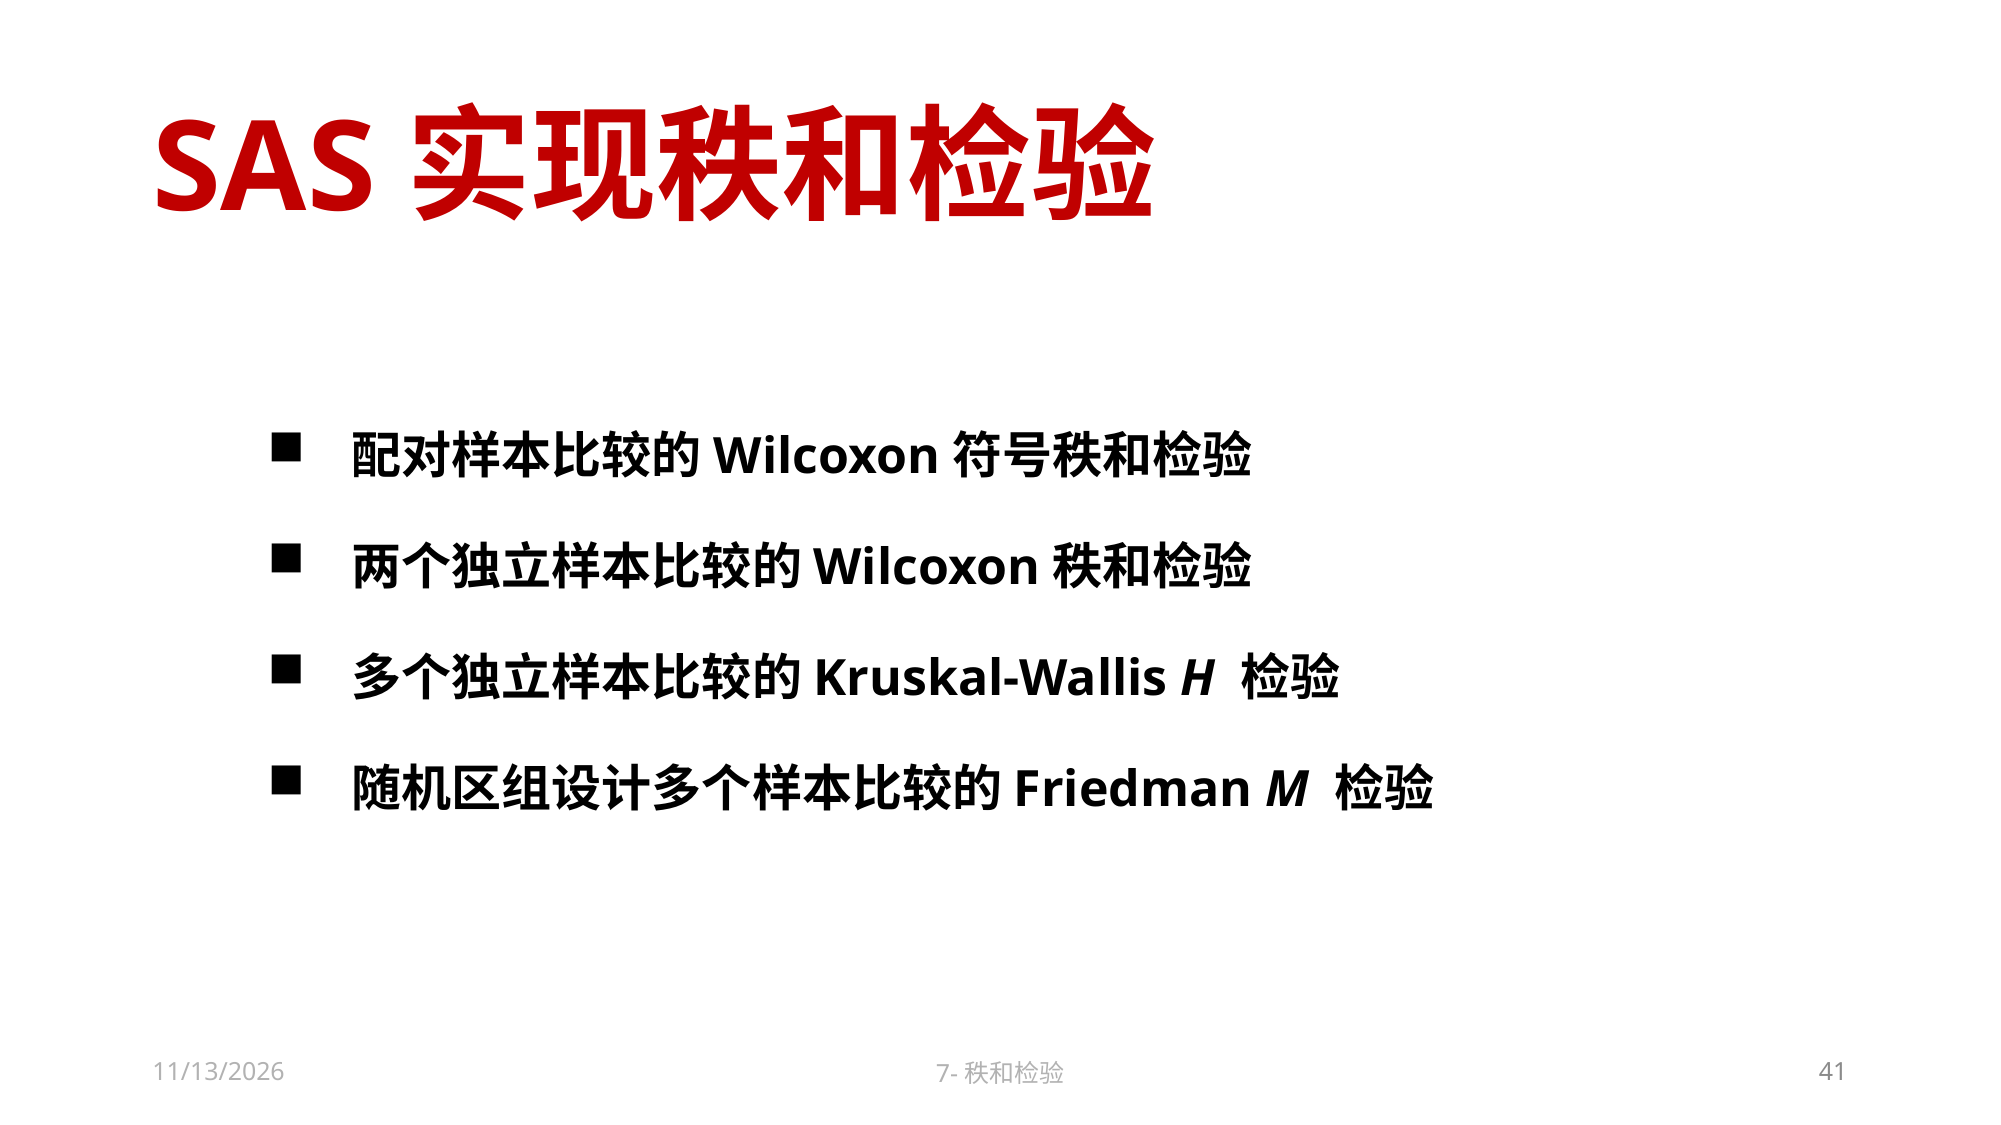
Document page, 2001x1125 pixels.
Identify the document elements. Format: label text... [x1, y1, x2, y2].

text_box 配对样本比较的Wilcoxon符号秩和检验 两个独立样本比较的Wilcoxon秩和检验 多个独立样本比较的Kruskal-Wallis H 检验 随机区组设计多个样本比较的Friedman M 检验 [252, 386, 1848, 861]
text_box SAS实现秩和检验 [137, 94, 1863, 248]
footer 7-秩和检验 [644, 1042, 1356, 1103]
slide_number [137, 1042, 588, 1103]
slide_number 41 [1412, 1042, 1863, 1103]
